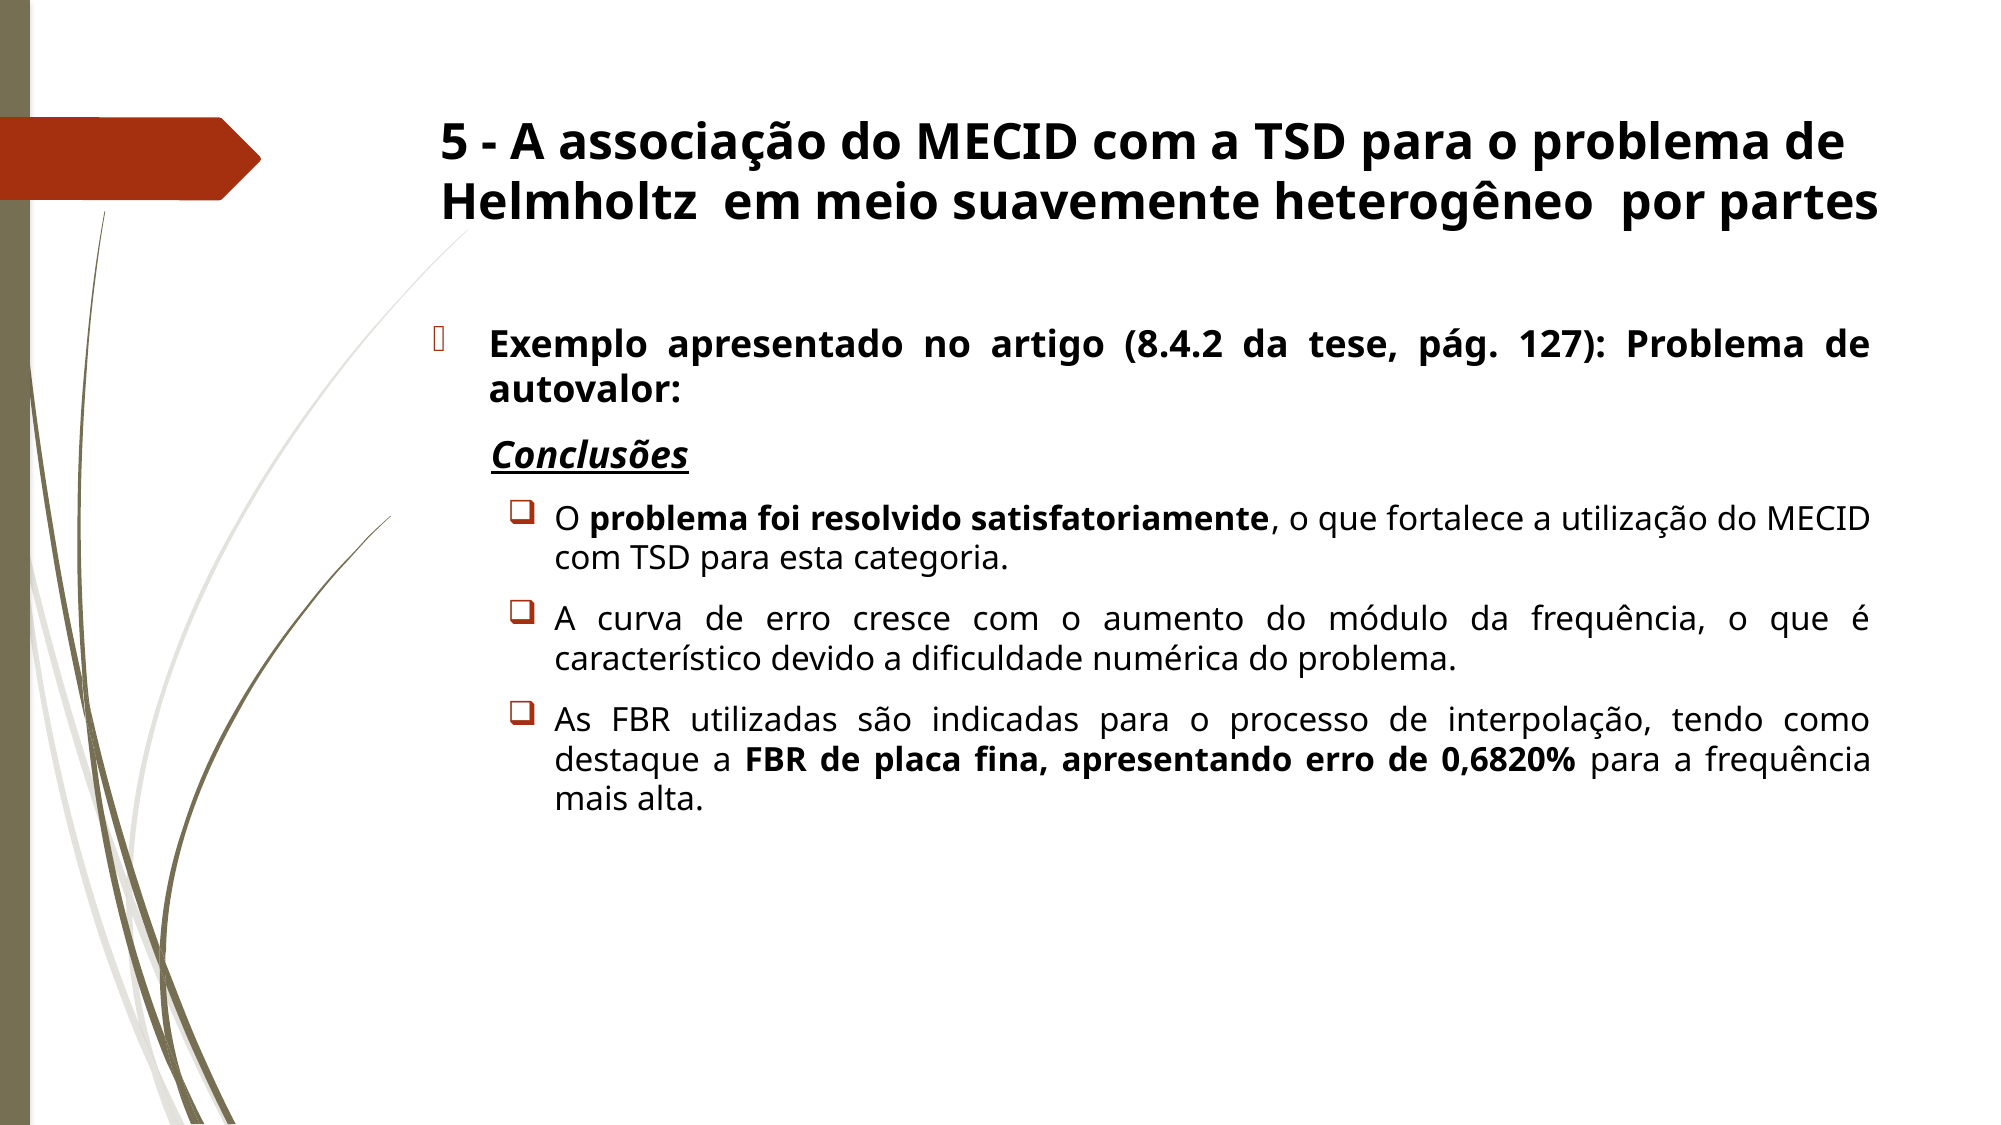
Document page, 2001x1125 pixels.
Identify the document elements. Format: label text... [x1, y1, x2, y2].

title 5 - A associação do MECID com a TSD para o problema de Helmholtz em meio suavemente heterogêneo por partes [425, 102, 1960, 313]
list Exemplo apresentado no artigo (8.4.2 da tese, pág. 127): Problema de autovalor: Conclusões O problema foi resolvido satisfatoriamente, o que fortalece a utilização do MECID com TSD para esta categoria. A curva de erro cresce com o aumento do módulo da frequência, o que é característico devido a dificuldade numérica do problema. As FBR utilizadas são indicadas para o processo de interpolação, tendo como destaque a FBR de placa fina, apresentando erro de 0,6820% para a frequência mais alta. [417, 312, 1888, 1081]
